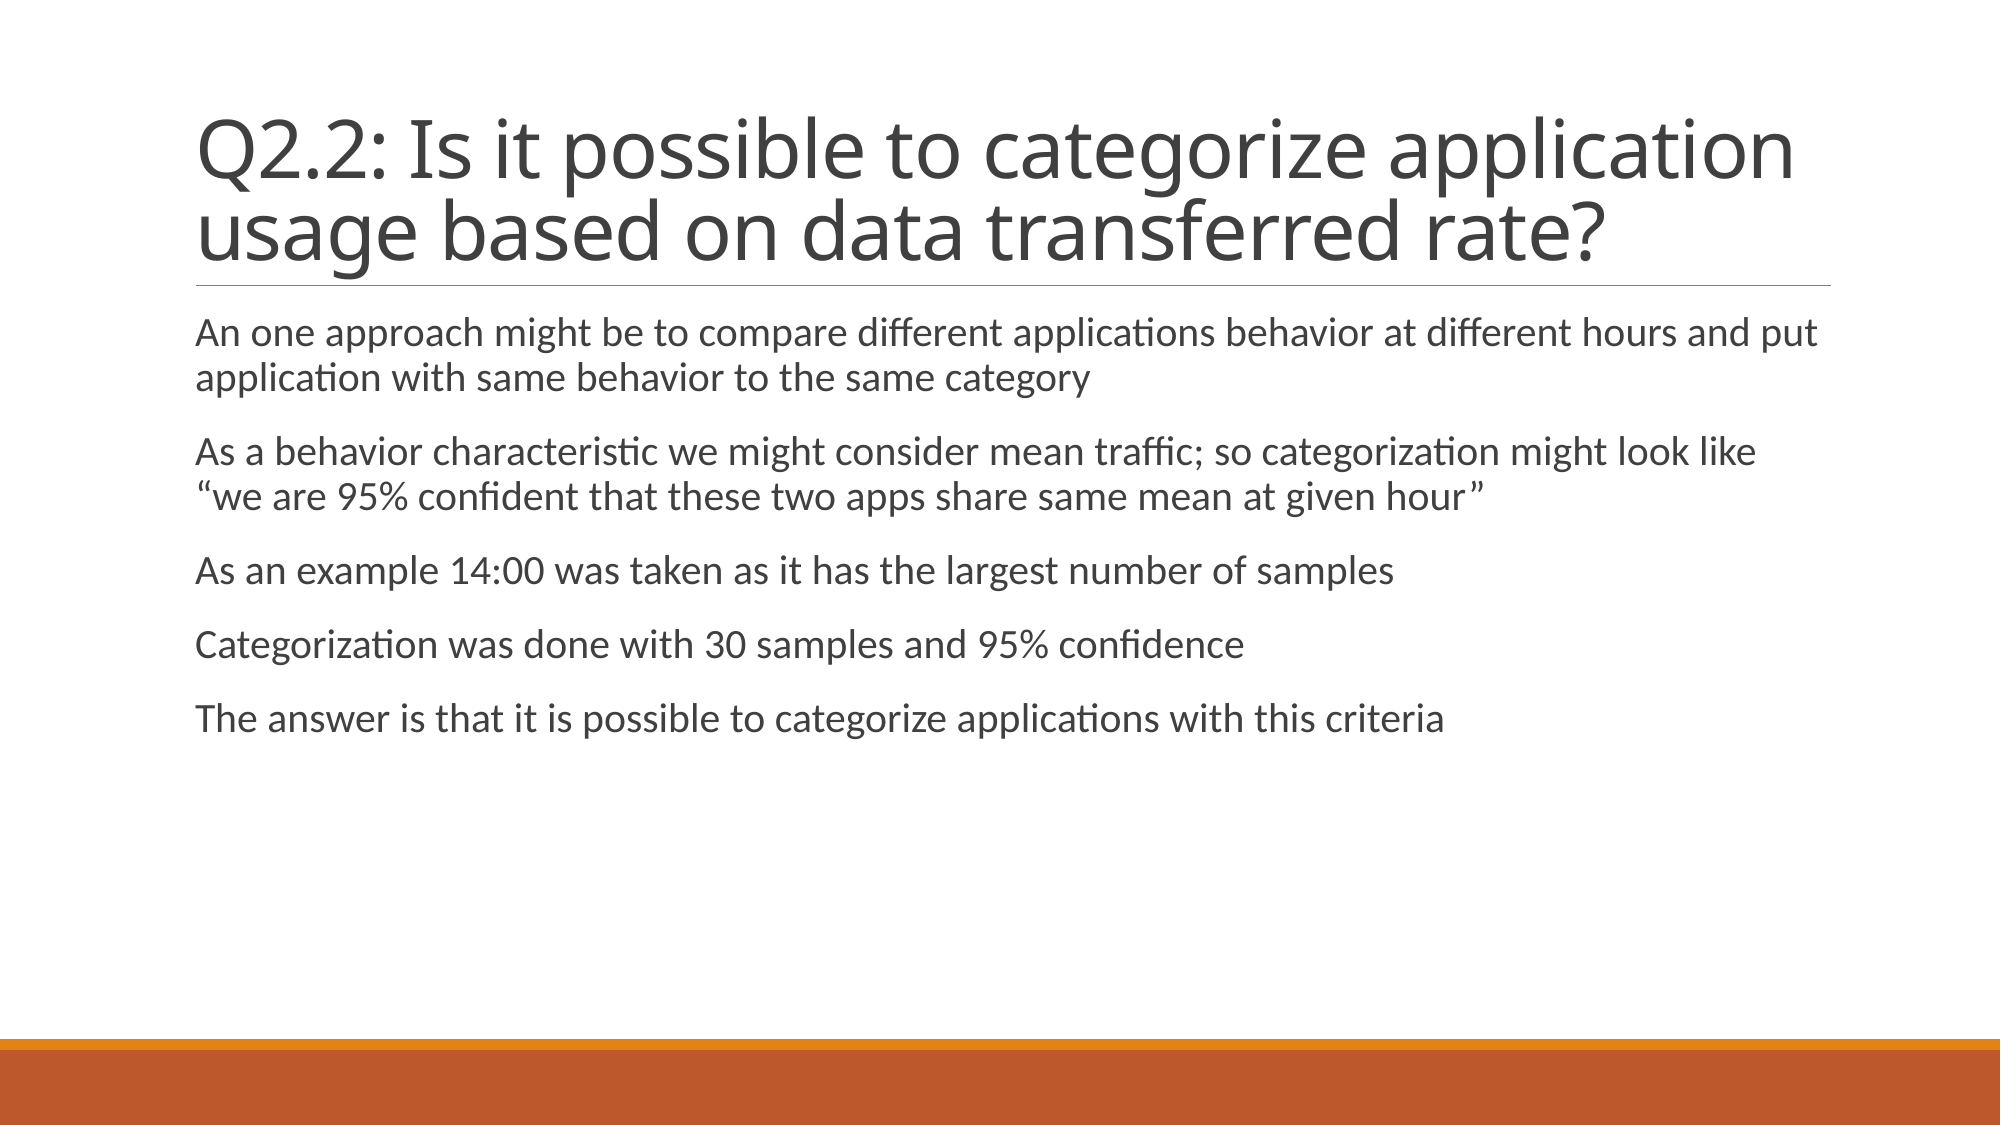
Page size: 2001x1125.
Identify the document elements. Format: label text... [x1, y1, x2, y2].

title Q2.2: Is it possible to categorize application usage based on data transferred rate? [180, 47, 1830, 285]
list An one approach might be to compare different applications behavior at different hours and put application with same behavior to the same category As a behavior characteristic we might consider mean traffic; so categorization might look like “we are 95% confident that these two apps share same mean at given hour” As an example 14:00 was taken as it has the largest number of samples Categorization was done with 30 samples and 95% confidence The answer is that it is possible to categorize applications with this criteria [180, 302, 1830, 963]
